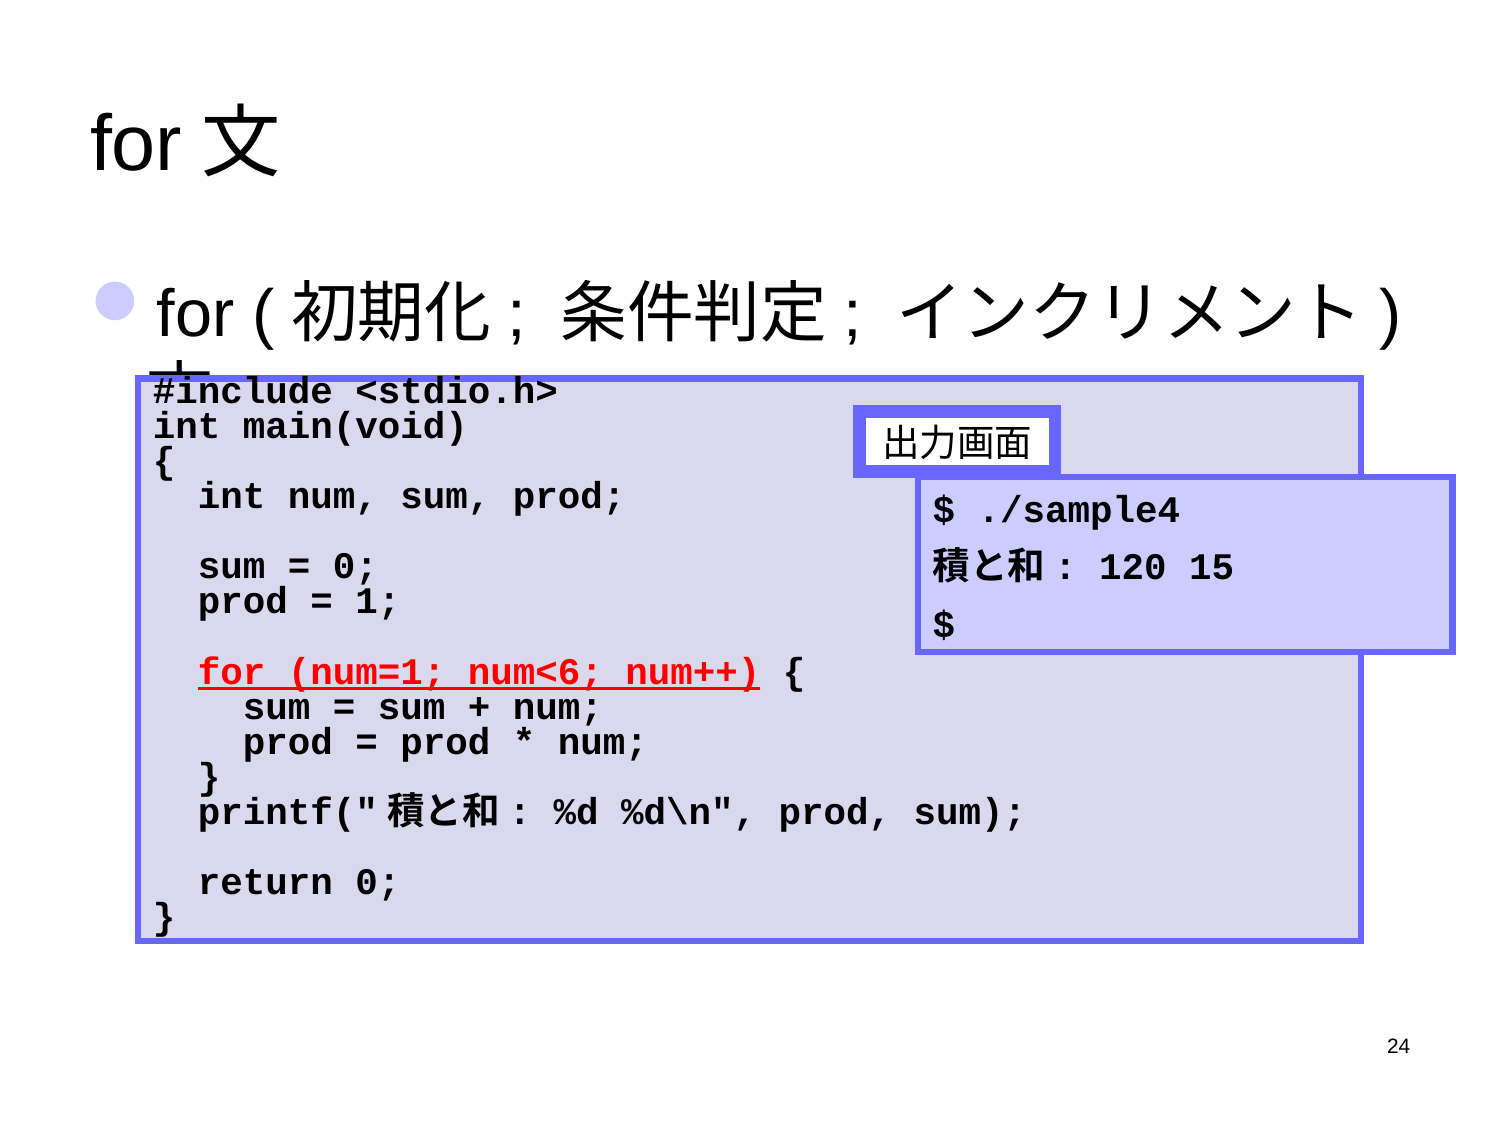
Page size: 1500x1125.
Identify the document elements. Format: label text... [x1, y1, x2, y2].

list for (初期化; 条件判定; インクリメント) 文; [75, 262, 1425, 1006]
title for文 [75, 45, 1425, 233]
slide_number 24 [1074, 1024, 1426, 1101]
text_box #include <stdio.h> int main(void) { int num, sum, prod; sum = 0; prod = 1; for (num=1; num<6; num++) { sum = sum + num; prod = prod * num; } printf("積と和: %d %d\n", prod, sum); return 0; } [138, 378, 1362, 942]
text_box 出力画面 [859, 411, 1056, 472]
text_box $ ./sample4 積と和: 120 15 $ [917, 477, 1453, 653]
